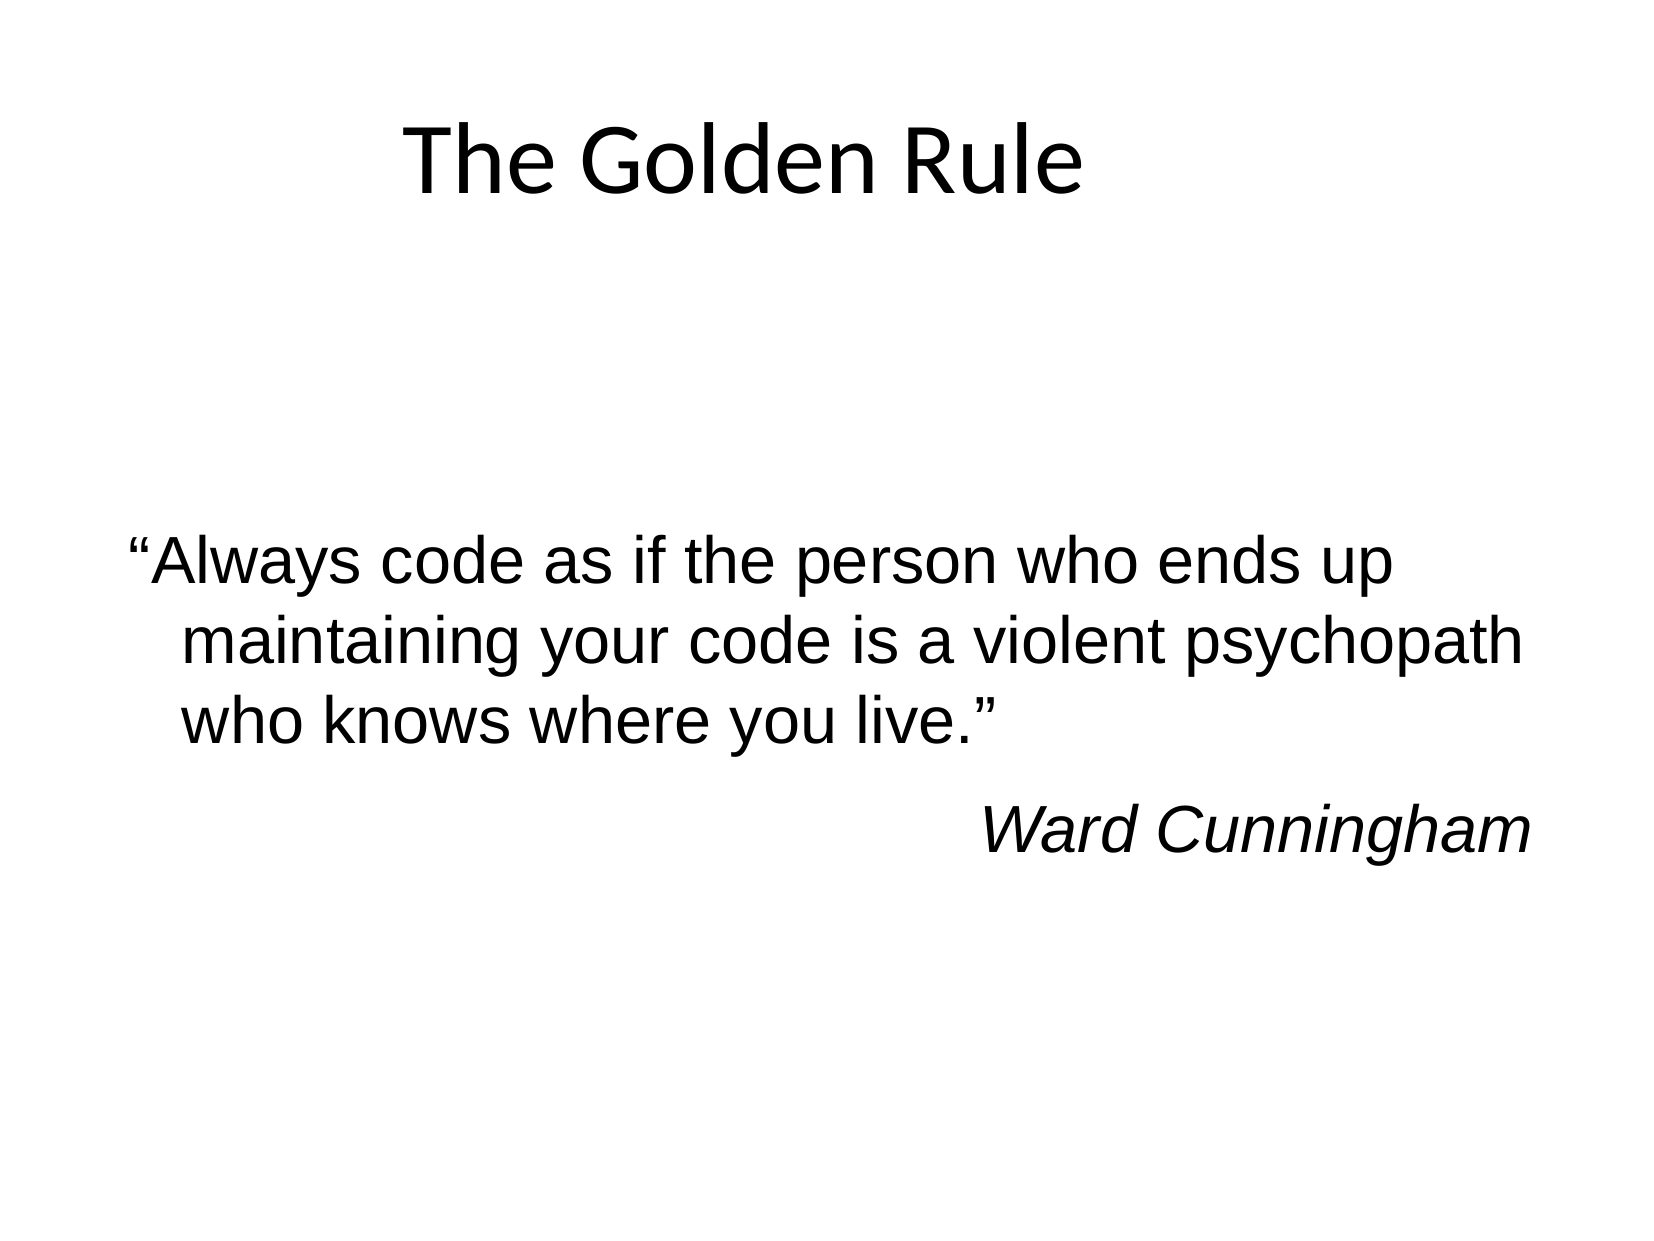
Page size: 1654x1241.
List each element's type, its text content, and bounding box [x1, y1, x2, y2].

list “Always code as if the person who ends up maintaining your code is a violent psychopath who knows where you live.” Ward Cunningham [94, 289, 1550, 1009]
title The Golden Rule [0, 49, 1489, 257]
